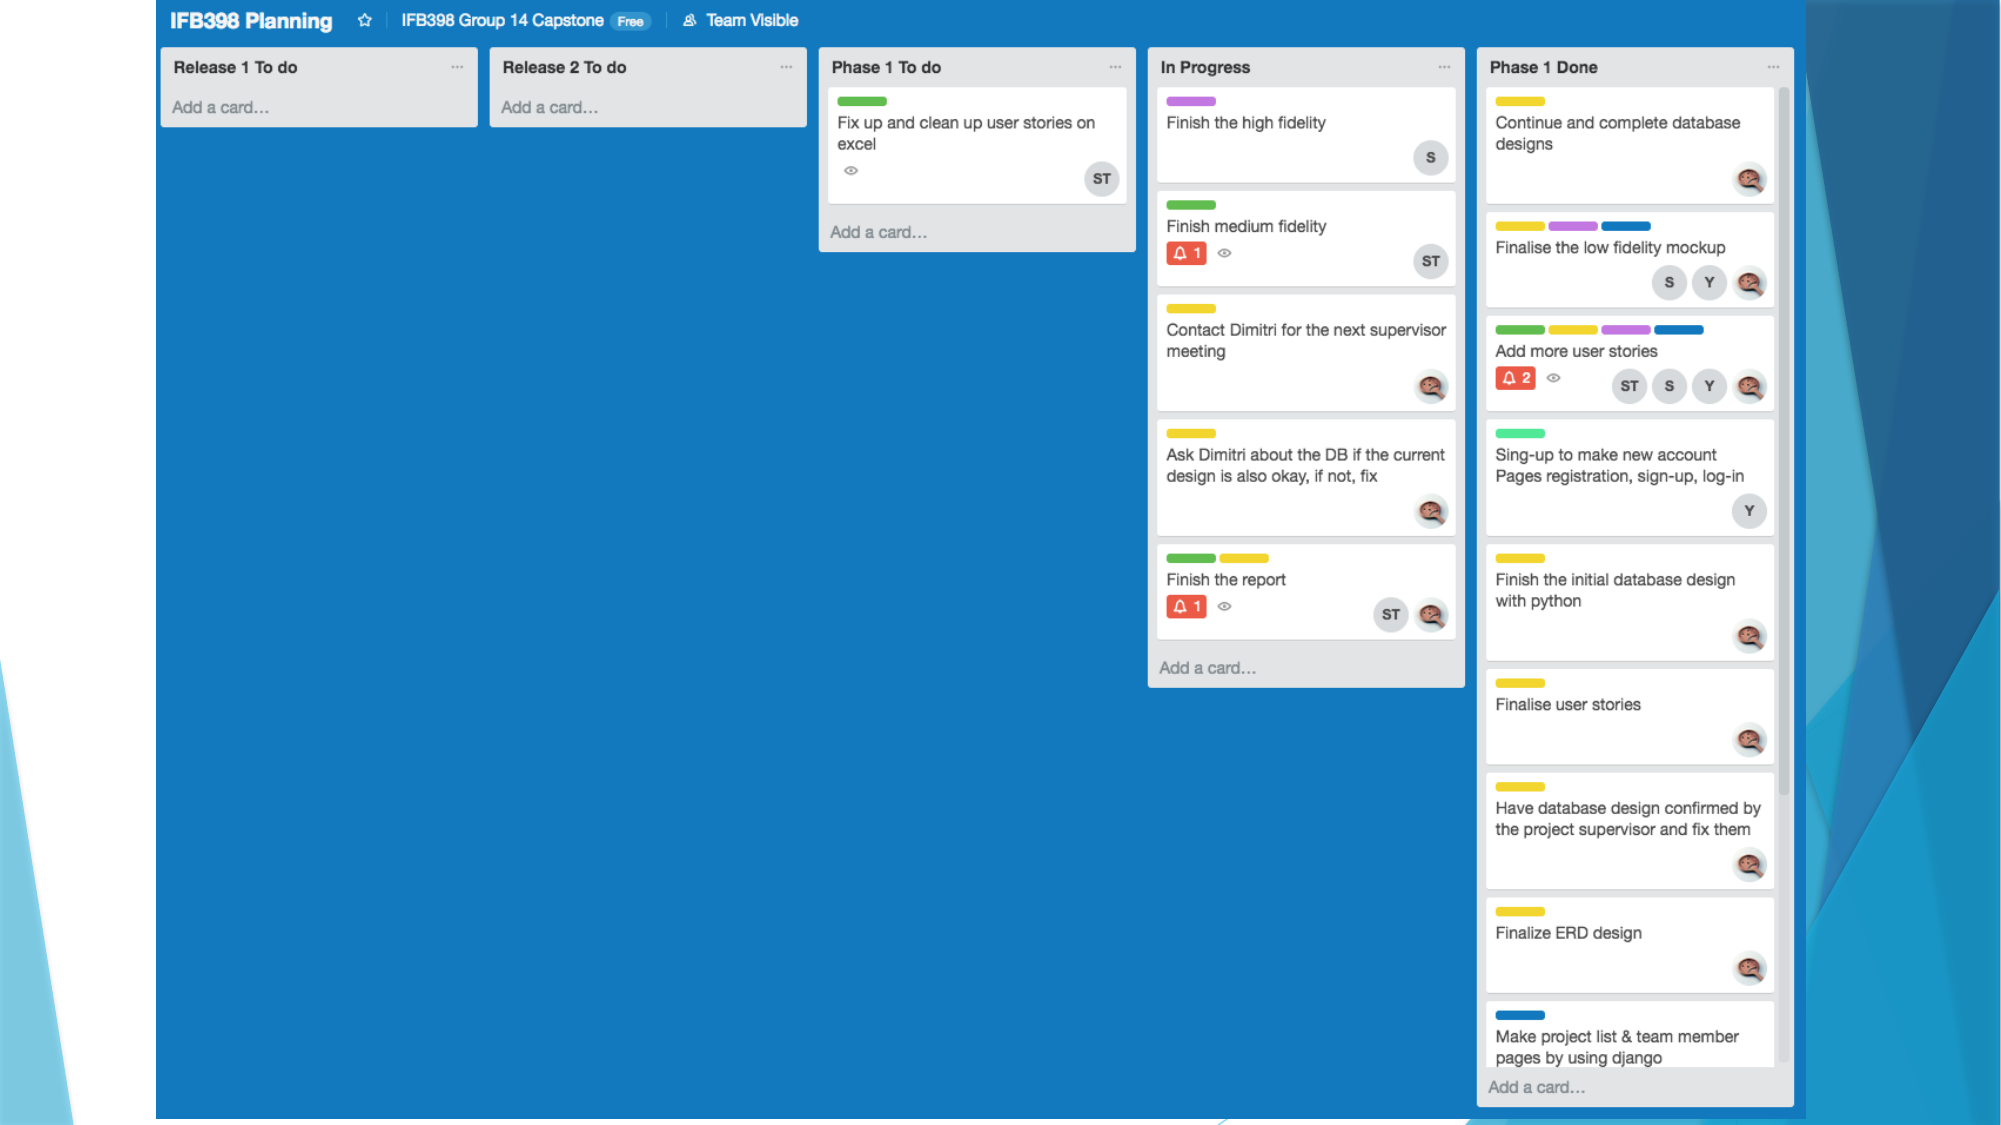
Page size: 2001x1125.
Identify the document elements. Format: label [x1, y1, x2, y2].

picture [155, 0, 1807, 1119]
